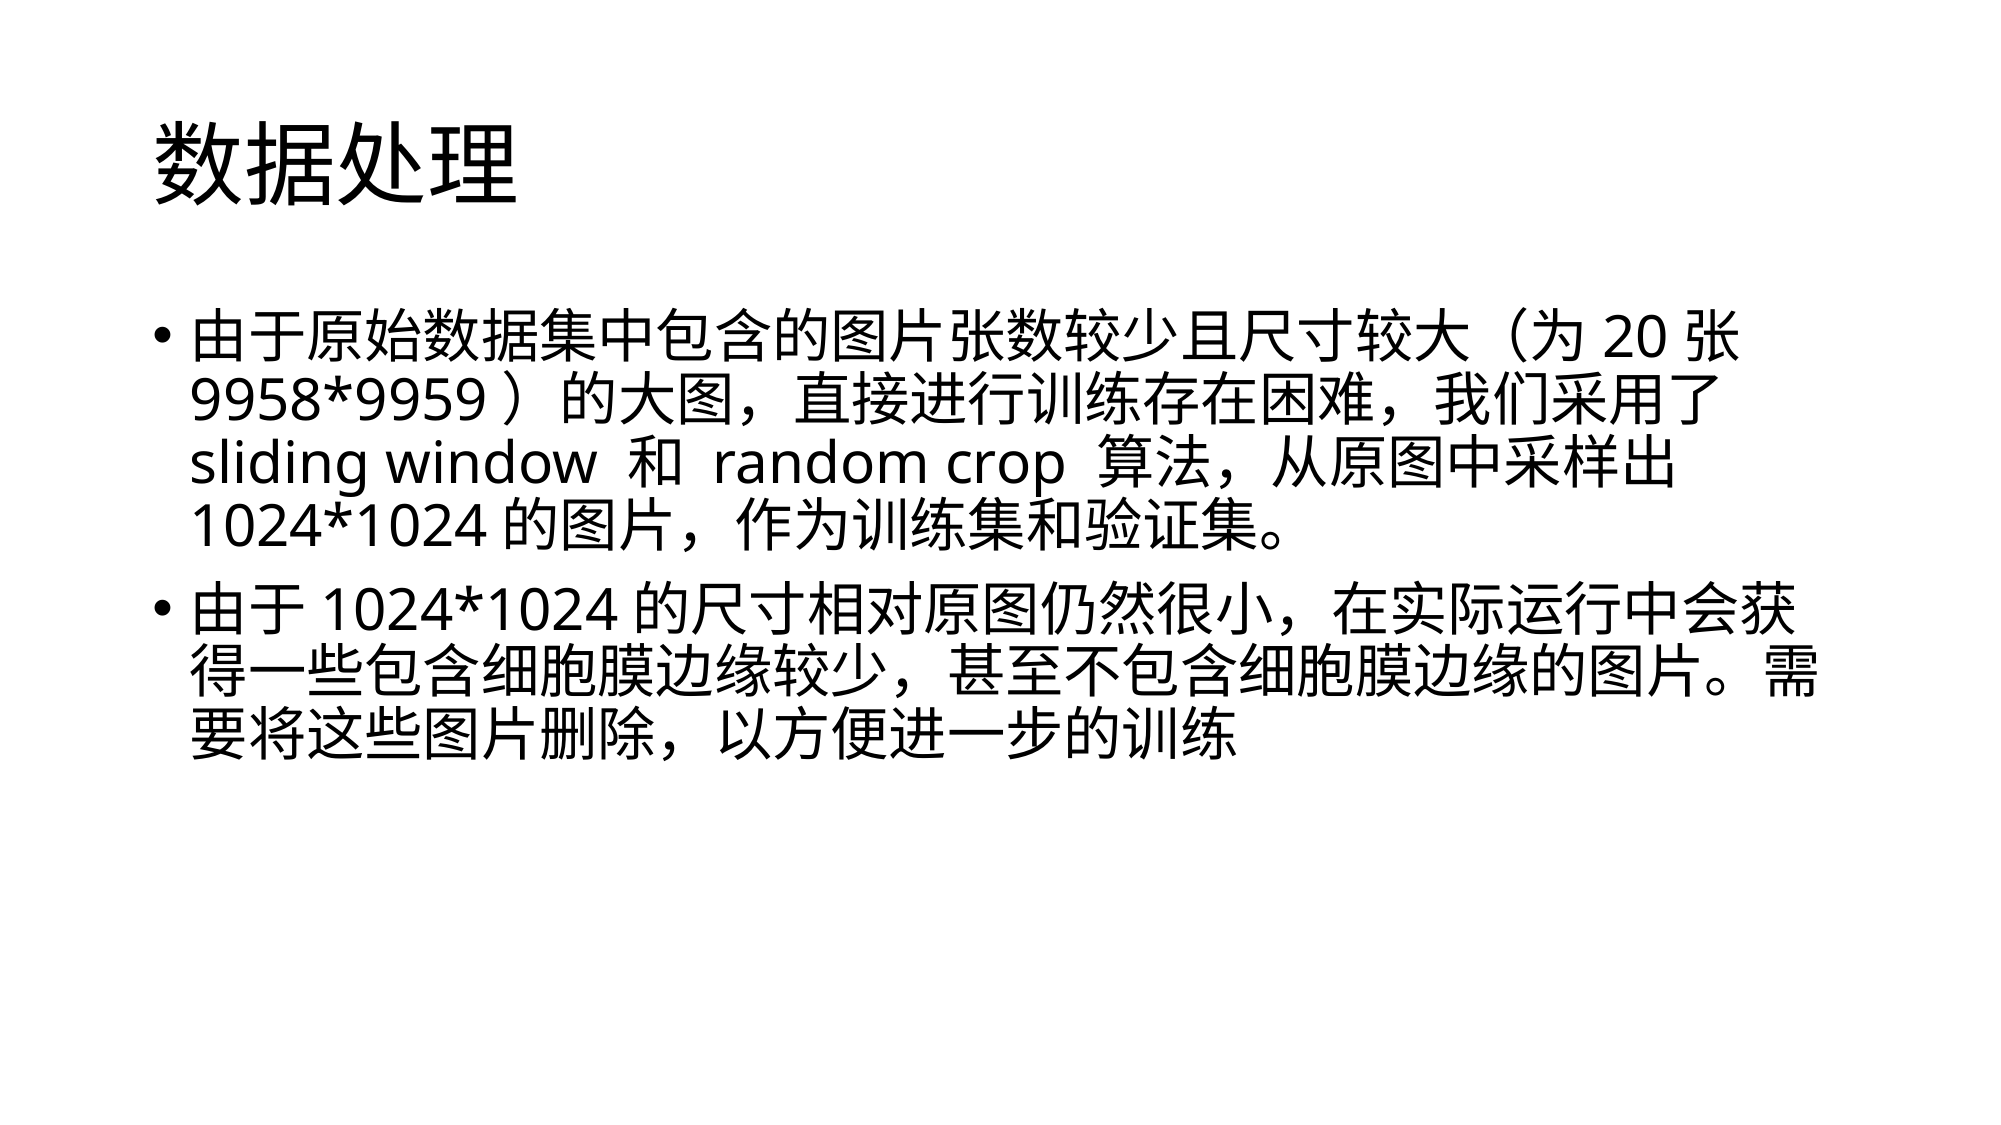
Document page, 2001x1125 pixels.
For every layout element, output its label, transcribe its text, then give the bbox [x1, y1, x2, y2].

list 由于原始数据集中包含的图片张数较少且尺寸较大（为20张9958*9959）的大图，直接进行训练存在困难，我们采用了sliding window 和 random crop 算法，从原图中采样出1024*1024的图片，作为训练集和验证集。 由于1024*1024的尺寸相对原图仍然很小，在实际运行中会获得一些包含细胞膜边缘较少，甚至不包含细胞膜边缘的图片。需要将这些图片删除，以方便进一步的训练 [137, 299, 1863, 1014]
title 数据处理 [137, 59, 1863, 278]
